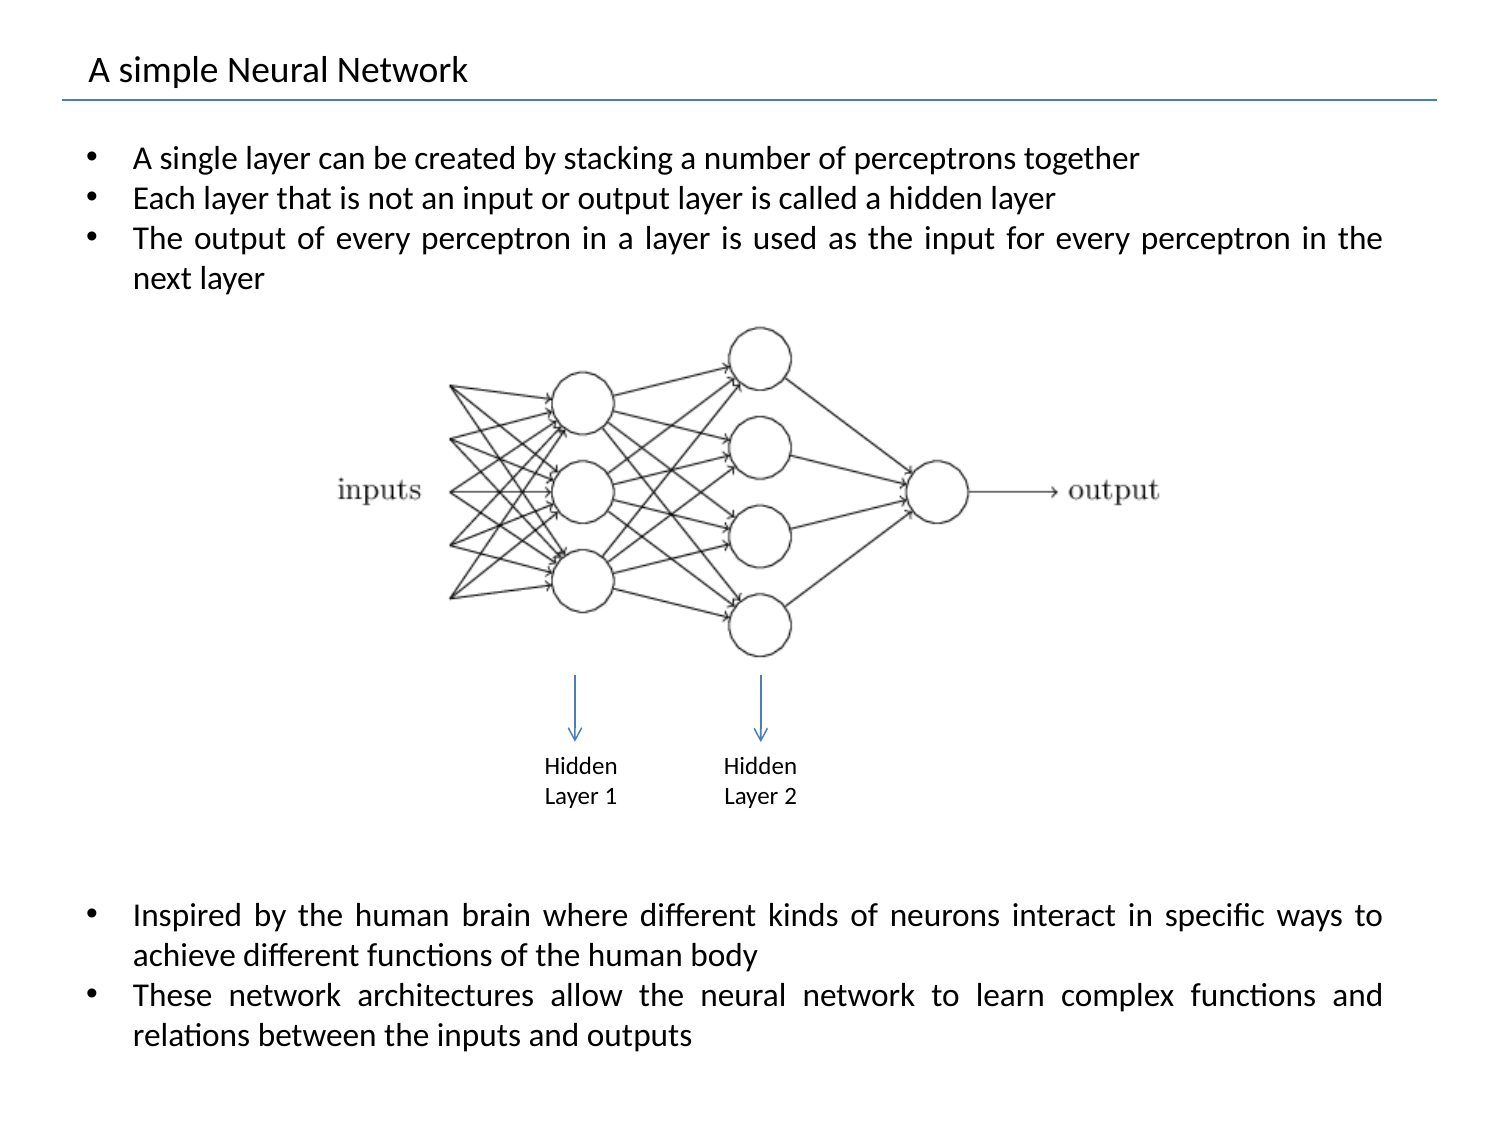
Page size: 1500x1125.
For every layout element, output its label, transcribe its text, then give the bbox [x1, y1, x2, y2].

text_box A single layer can be created by stacking a number of perceptrons together Each layer that is not an input or output layer is called a hidden layer The output of every perceptron in a layer is used as the input for every perceptron in the next layer [71, 129, 1400, 304]
text_box Hidden Layer 1 [499, 742, 663, 817]
picture [313, 305, 1187, 674]
text_box Inspired by the human brain where different kinds of neurons interact in specific ways to achieve different functions of the human body These network architectures allow the neural network to learn complex functions and relations between the inputs and outputs [71, 885, 1400, 1061]
text_box A simple Neural Network [73, 37, 484, 98]
text_box Hidden Layer 2 [679, 742, 842, 817]
